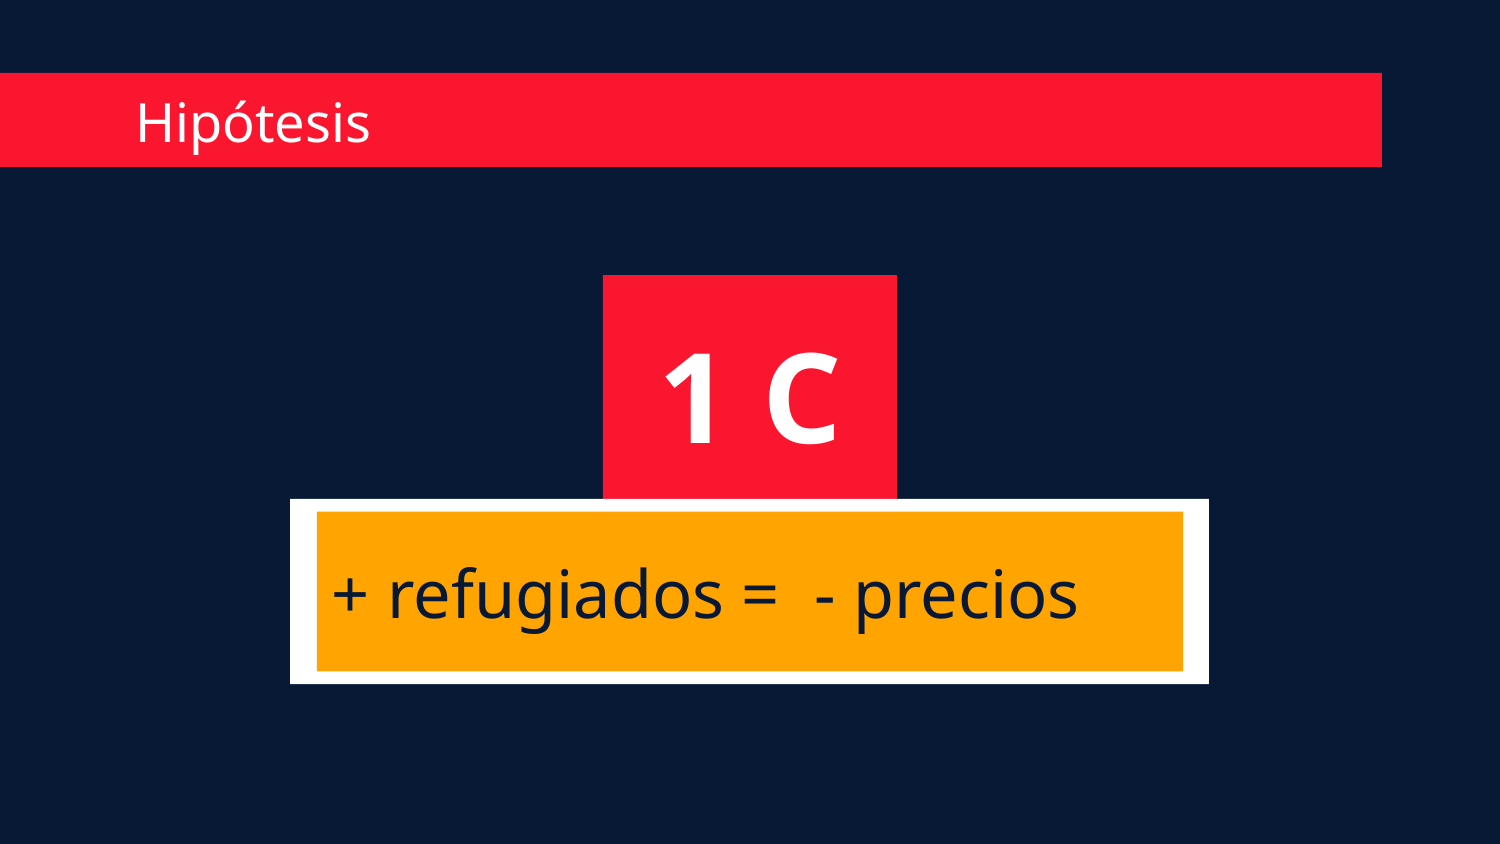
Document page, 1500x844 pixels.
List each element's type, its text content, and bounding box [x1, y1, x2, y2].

title Hipótesis [0, 72, 1382, 167]
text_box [194, 280, 1210, 685]
